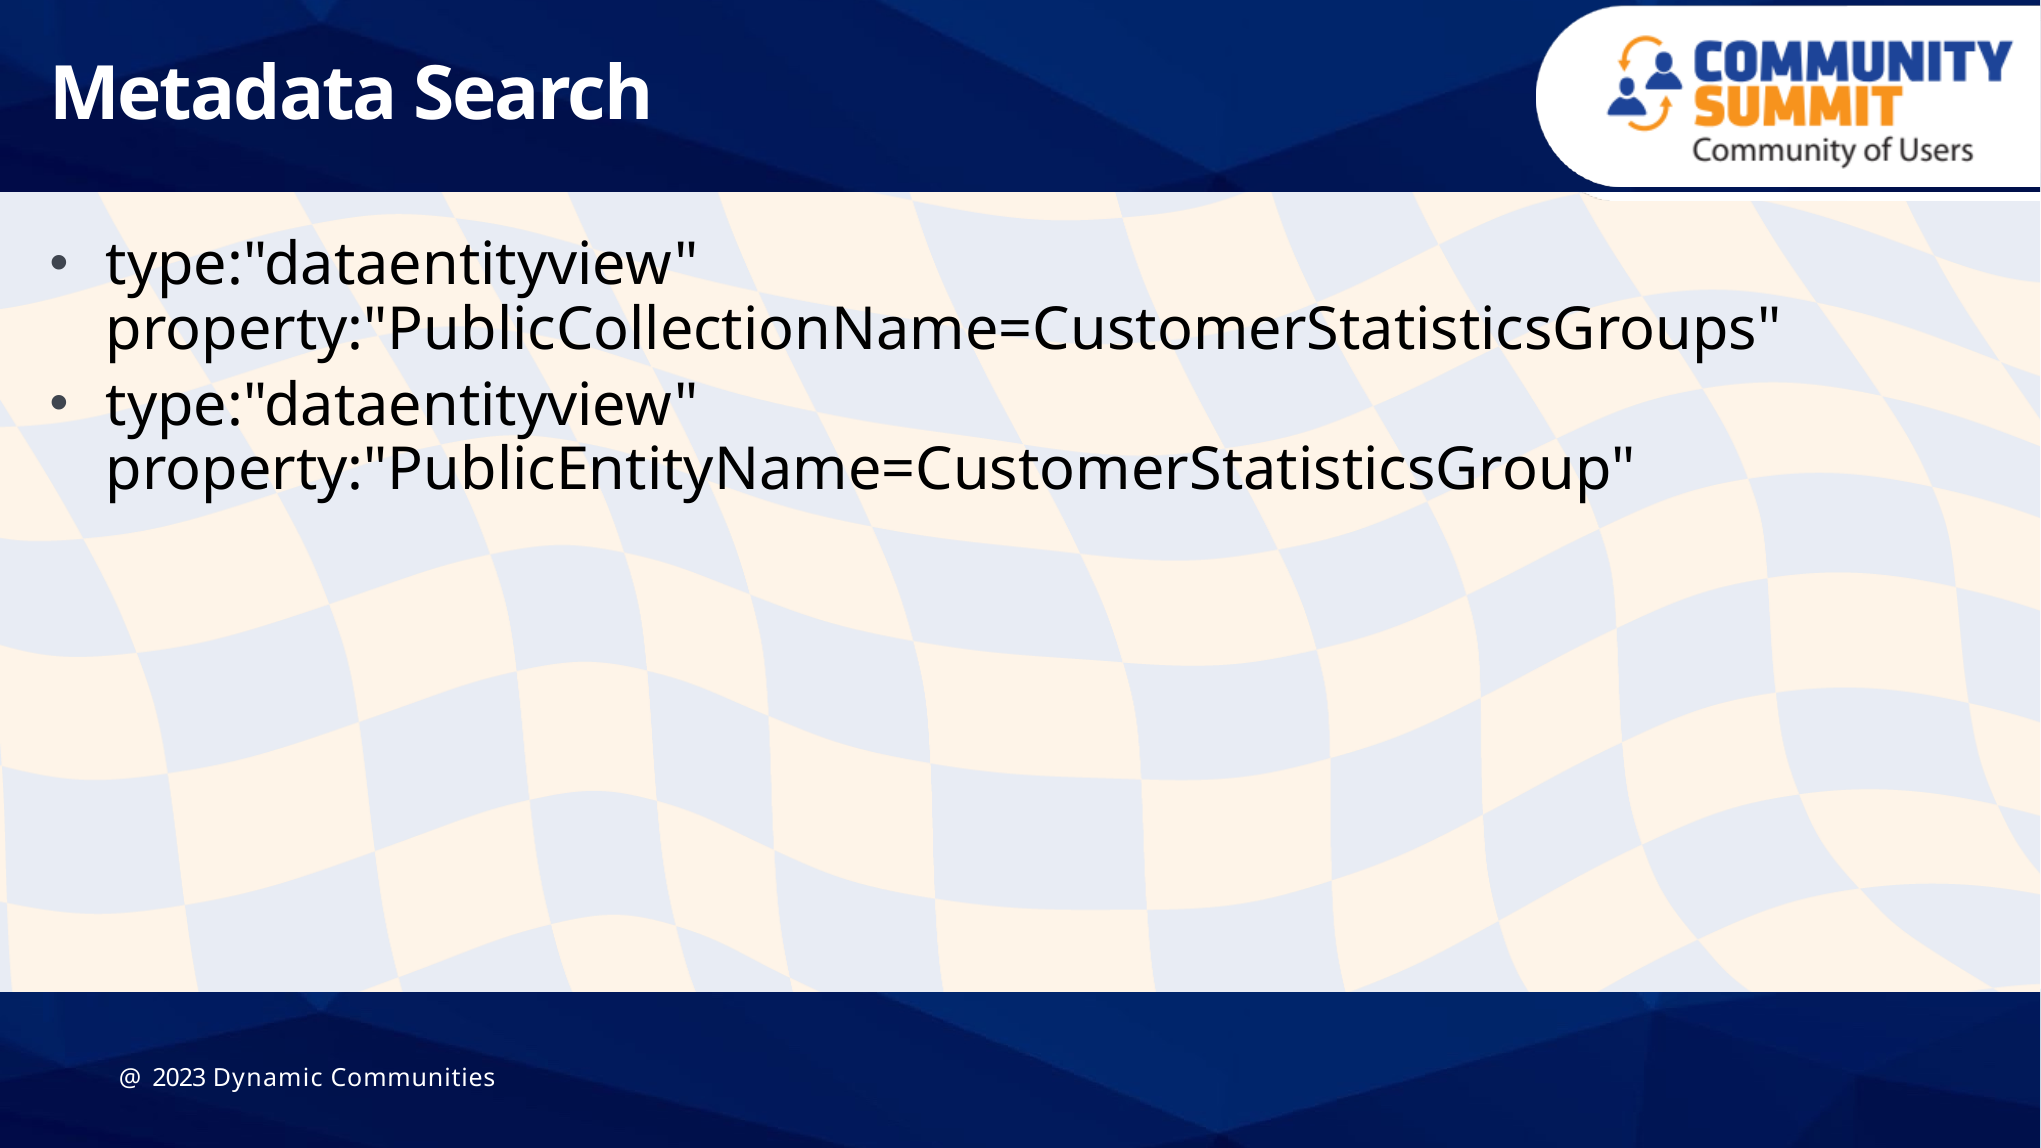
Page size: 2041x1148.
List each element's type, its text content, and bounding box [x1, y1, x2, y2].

title Metadata Search [25, 0, 1620, 191]
list type:"dataentityview" property:"PublicCollectionName=CustomerStatisticsGroups" type:"dataentityview" property:"PublicEntityName=CustomerStatisticsGroup" [25, 218, 2015, 1060]
picture [1620, 0, 2041, 5]
picture [0, 0, 2041, 1148]
